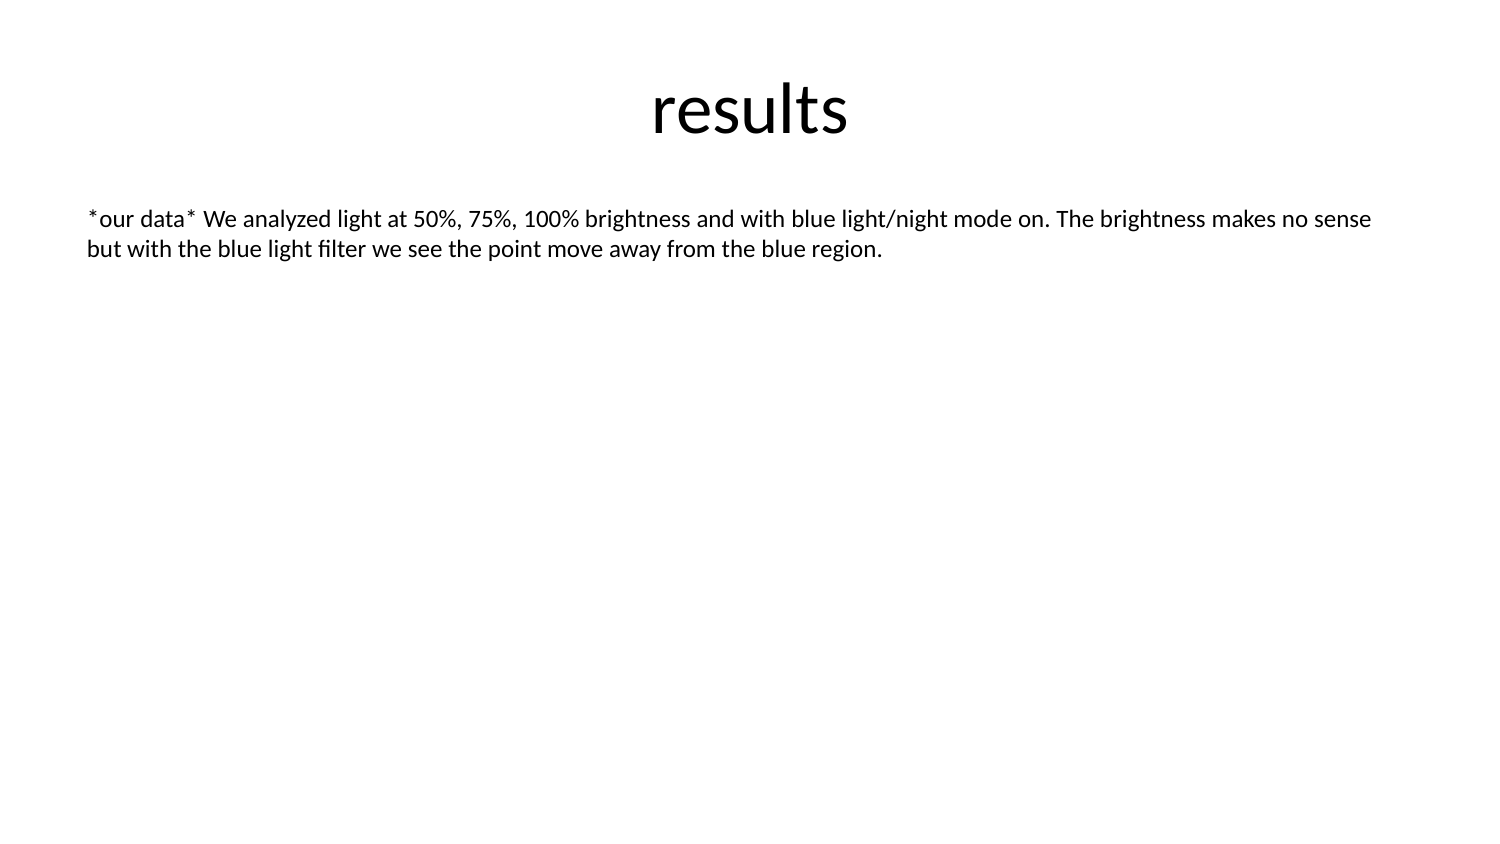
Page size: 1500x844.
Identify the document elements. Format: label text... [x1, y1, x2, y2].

list *our data* We analyzed light at 50%, 75%, 100% brightness and with blue light/night mode on. The brightness makes no sense but with the blue light filter we see the point move away from the blue region. [75, 196, 1425, 754]
title results [75, 33, 1425, 175]
